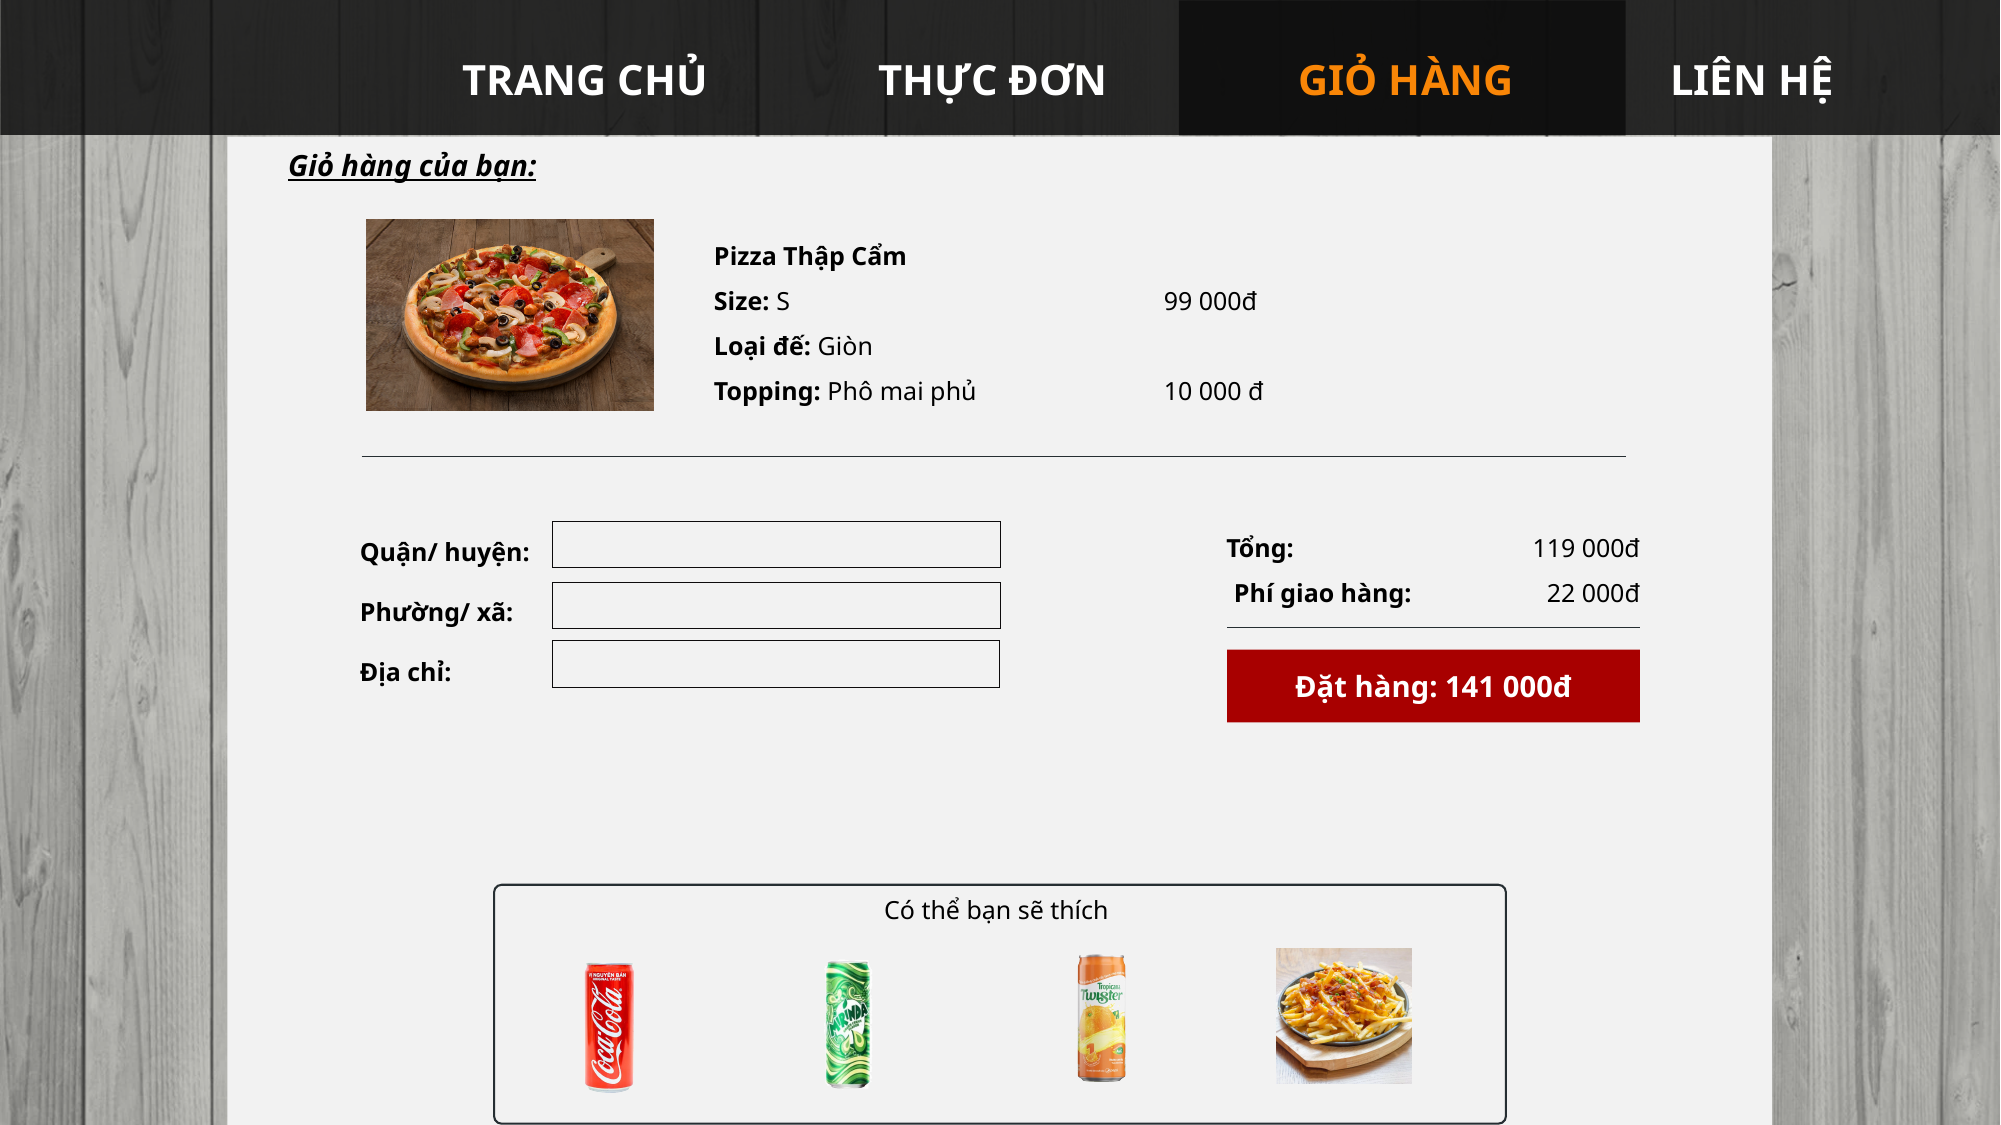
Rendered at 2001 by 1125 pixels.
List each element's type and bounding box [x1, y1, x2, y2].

picture [0, 135, 2000, 1125]
text_box [0, 0, 2000, 135]
text_box [227, 136, 1773, 1125]
